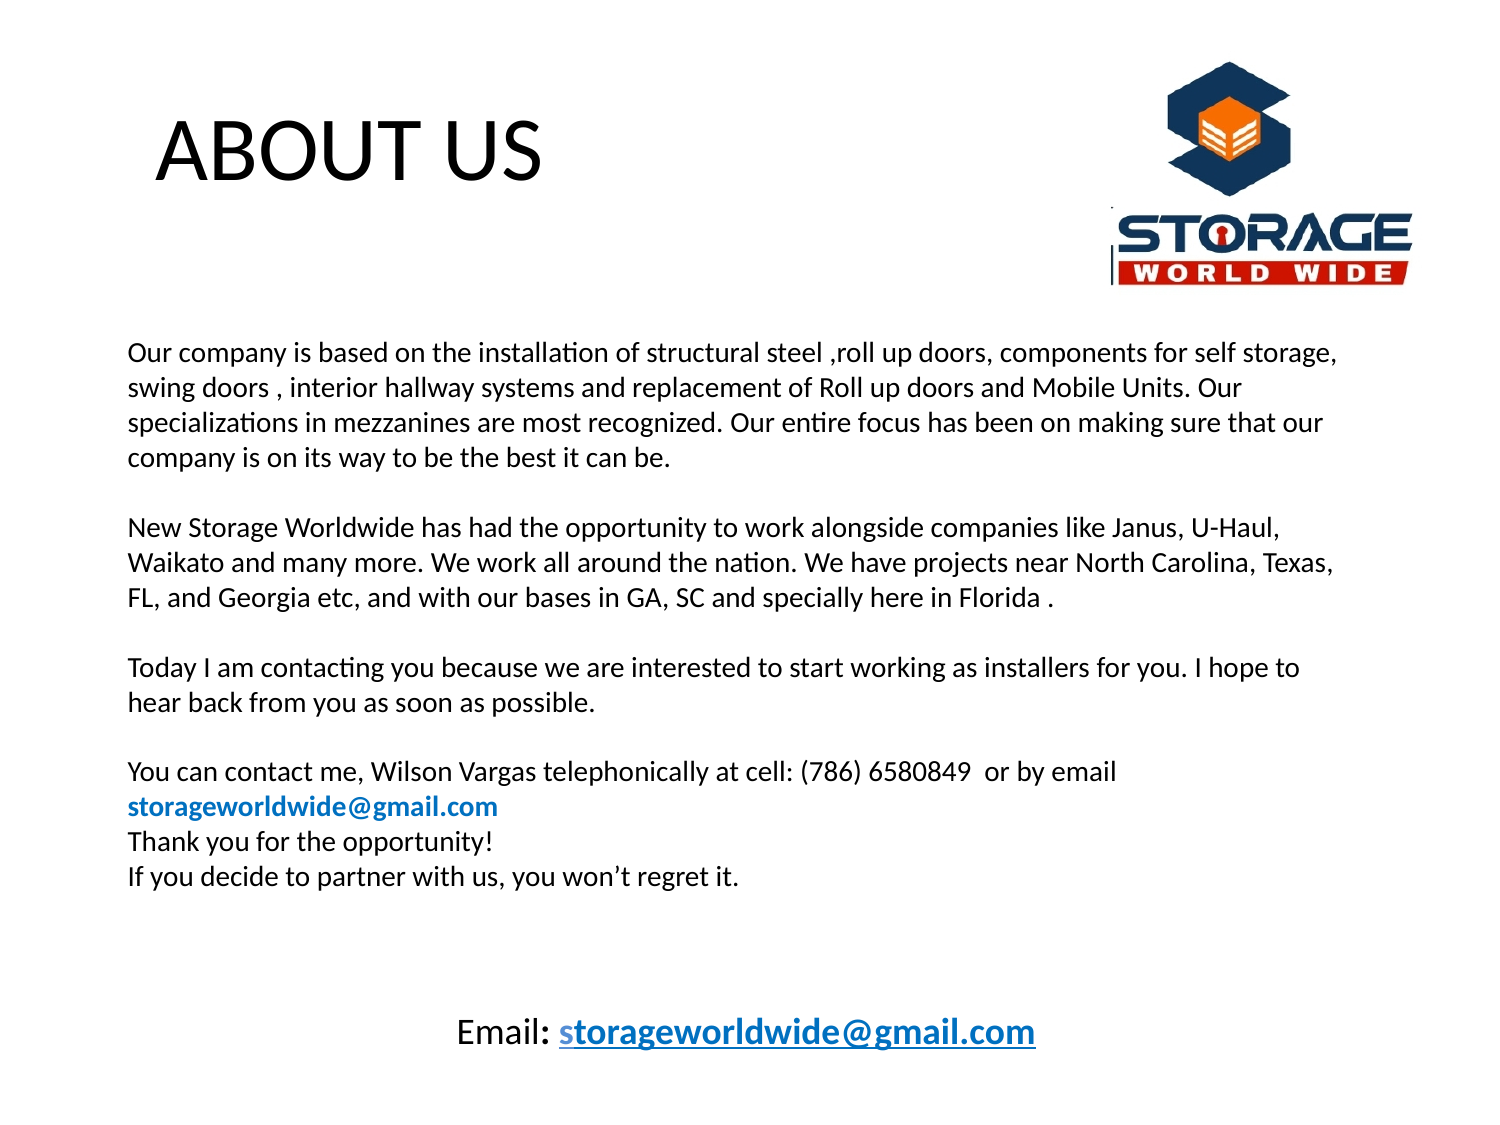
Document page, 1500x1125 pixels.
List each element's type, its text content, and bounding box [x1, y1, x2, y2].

text_box Our company is based on the installation of structural steel ,roll up doors, components for self storage, swing doors , interior hallway systems and replacement of Roll up doors and Mobile Units. Our specializations in mezzanines are most recognized. Our entire focus has been on making sure that our company is on its way to be the best it can be. New Storage Worldwide has had the opportunity to work alongside companies like Janus, U-Haul, Waikato and many more. We work all around the nation. We have projects near North Carolina, Texas, FL, and Georgia etc, and with our bases in GA, SC and specially here in Florida . Today I am contacting you because we are interested to start working as installers for you. I hope to hear back from you as soon as possible. You can contact me, Wilson Vargas telephonically at cell: (786) 6580849 or by email storageworldwide@gmail.com Thank you for the opportunity! If you decide to partner with us, you won’t regret it. [112, 290, 1375, 901]
title ABOUT US [75, 50, 625, 238]
text_box Email: storageworldwide@gmail.com [441, 999, 1096, 1060]
picture [1059, 0, 1426, 333]
